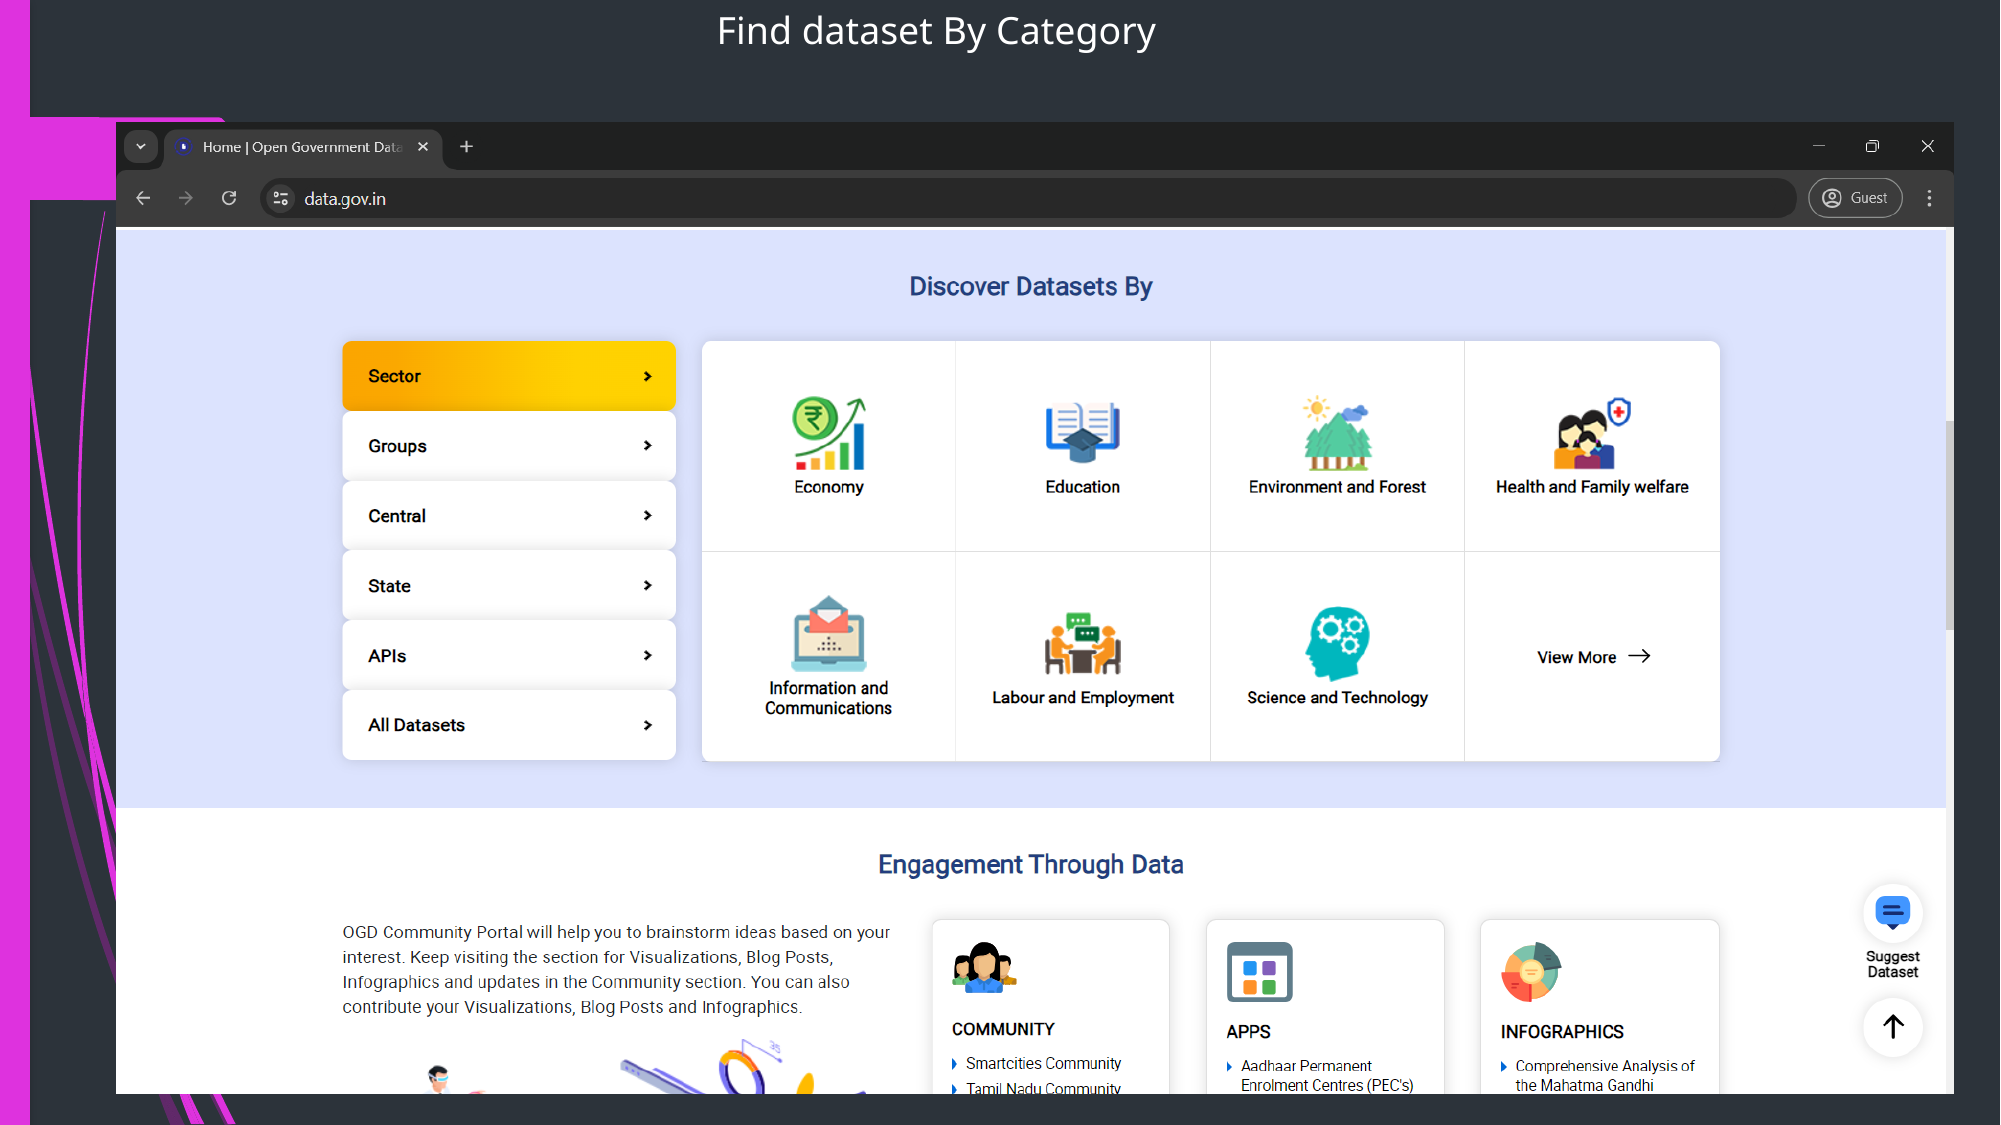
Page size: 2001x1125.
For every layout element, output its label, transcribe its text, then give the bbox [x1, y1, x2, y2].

text_box Find dataset By Category [373, 0, 1500, 60]
picture [116, 122, 1954, 1094]
